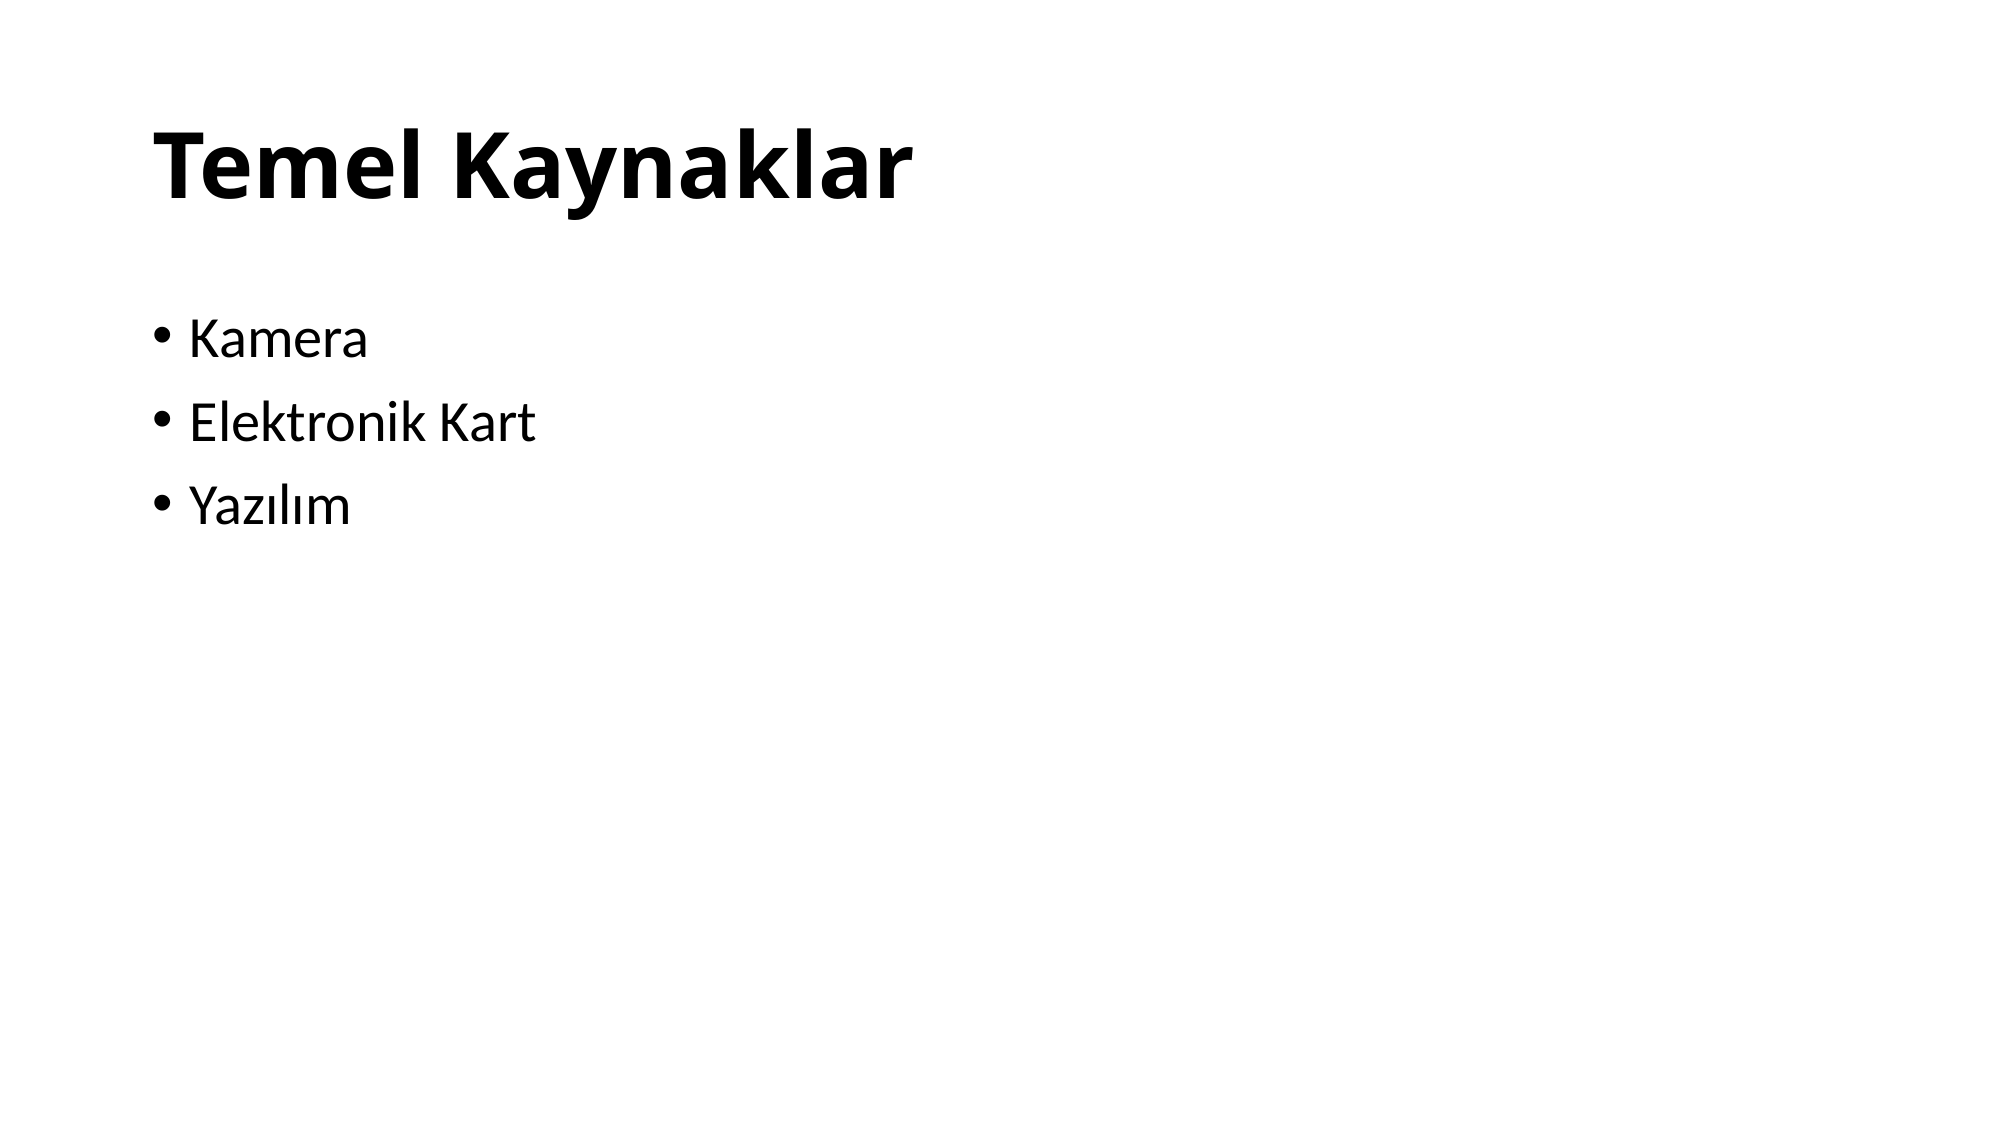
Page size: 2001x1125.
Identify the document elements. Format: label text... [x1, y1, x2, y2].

title Temel Kaynaklar [137, 59, 1863, 278]
list Kamera Elektronik Kart Yazılım [137, 299, 1863, 1014]
